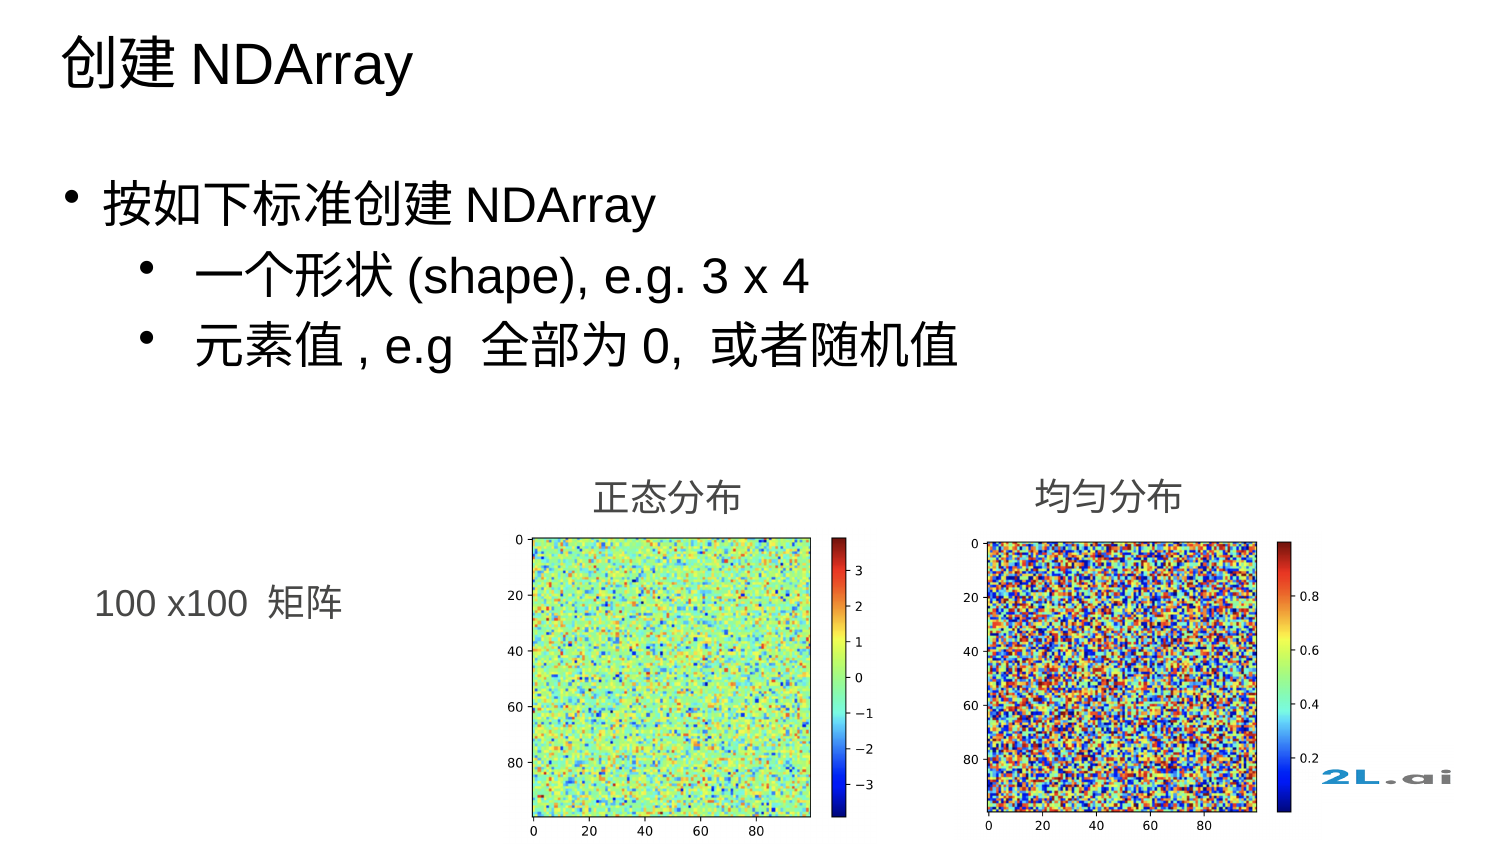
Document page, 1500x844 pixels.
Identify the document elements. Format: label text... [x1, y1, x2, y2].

picture [954, 531, 1454, 840]
text_box 均匀分布 [1026, 465, 1192, 526]
text_box 正态分布 [585, 466, 751, 527]
title 创建NDArray [52, 18, 1400, 109]
text_box 100 x100 矩阵 [86, 571, 426, 632]
list 按如下标准创建NDArray 一个形状(shape), e.g. 3 x 4 元素值, e.g 全部为0, 或者随机值 [55, 165, 1403, 546]
picture [502, 527, 877, 844]
